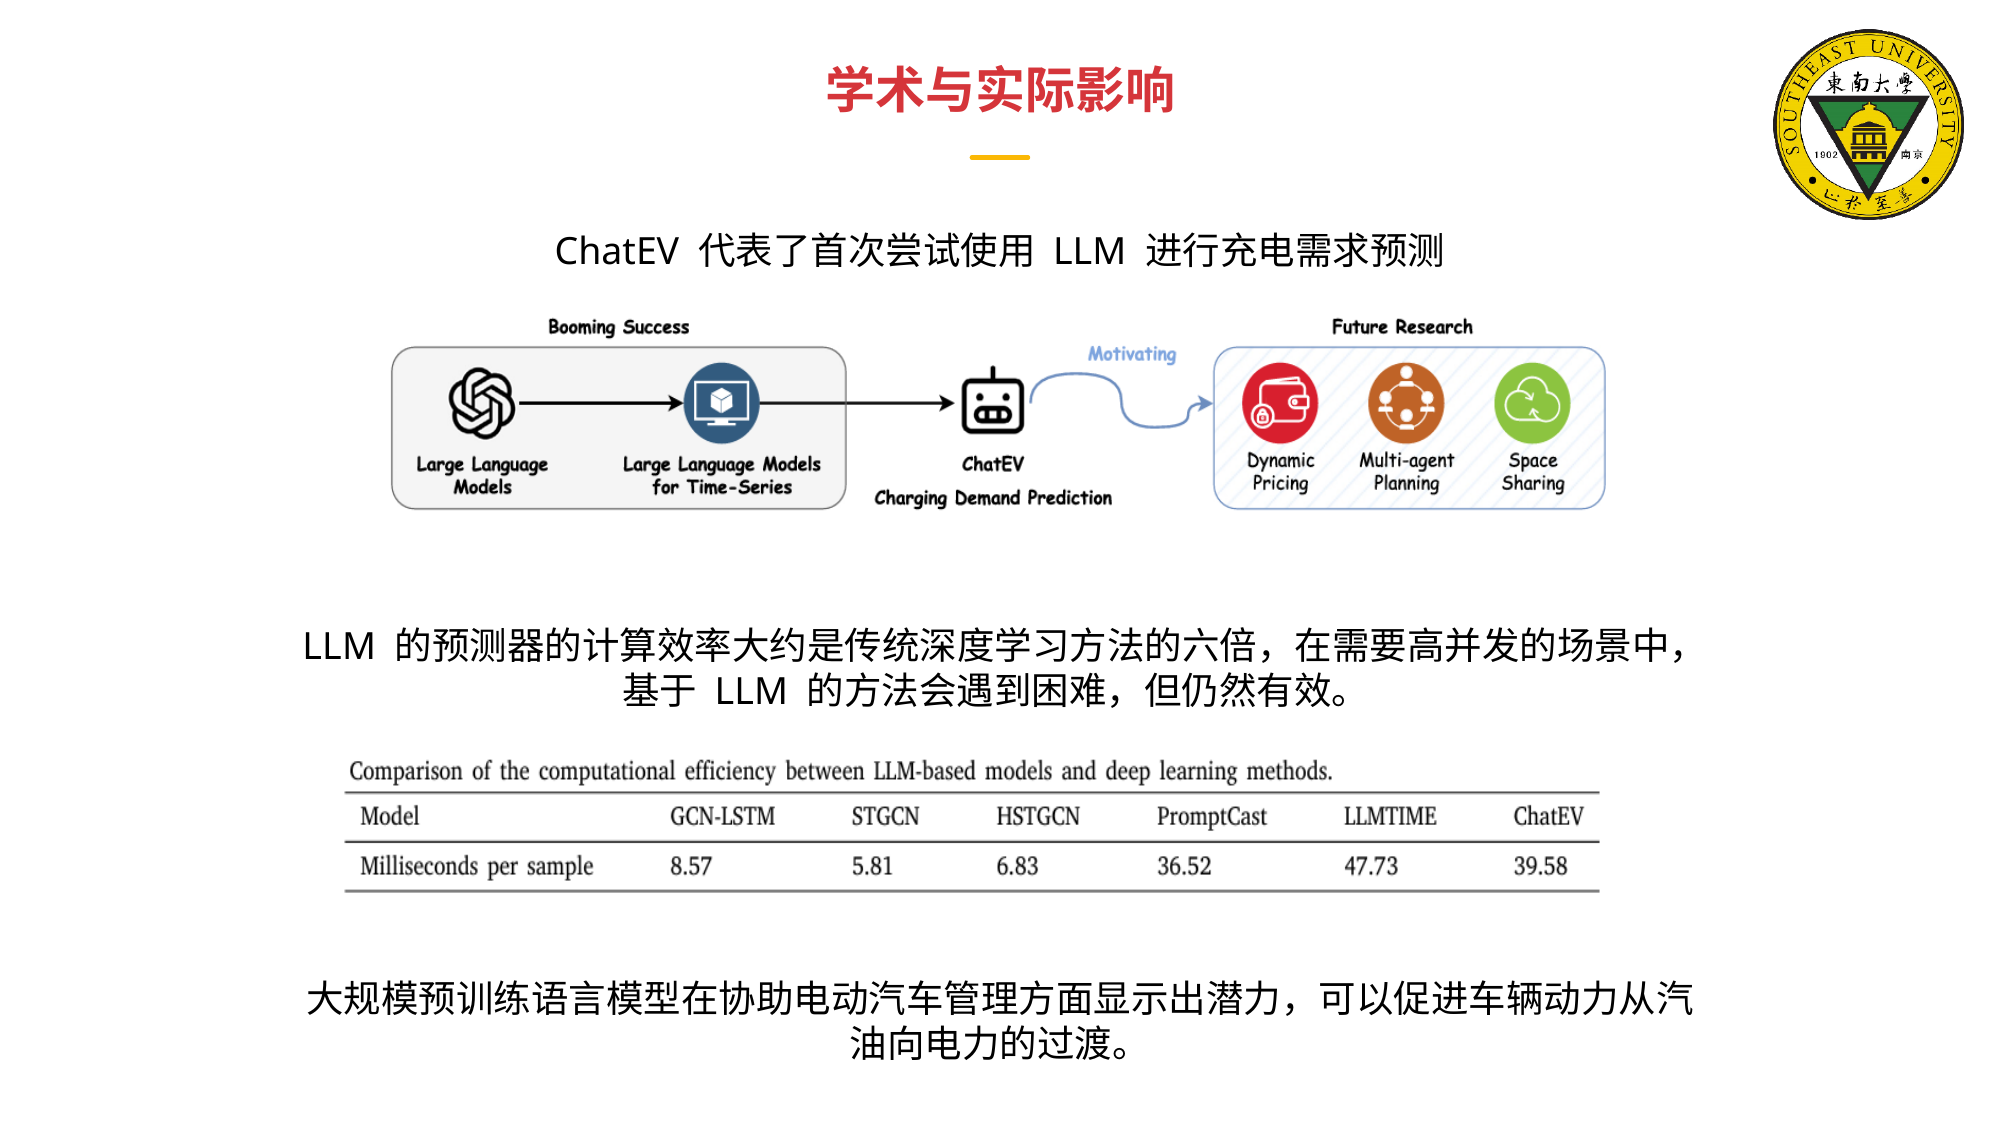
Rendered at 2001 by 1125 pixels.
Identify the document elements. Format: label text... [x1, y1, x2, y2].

picture [374, 303, 1626, 534]
picture [337, 751, 1607, 905]
text_box ChatEV 代表了首次尝试使用 LLM 进行充电需求预测 [277, 220, 1723, 280]
text_box 学术与实际影响 [786, 51, 1214, 127]
text_box 大规模预训练语言模型在协助电动汽车管理方面显示出潜力，可以促进车辆动力从汽油向电力的过渡。 [277, 967, 1723, 1073]
text_box LLM 的预测器的计算效率大约是传统深度学习方法的六倍，在需要高并发的场景中，基于 LLM 的方法会遇到困难，但仍然有效。 [277, 614, 1723, 719]
picture [1773, 29, 1964, 221]
